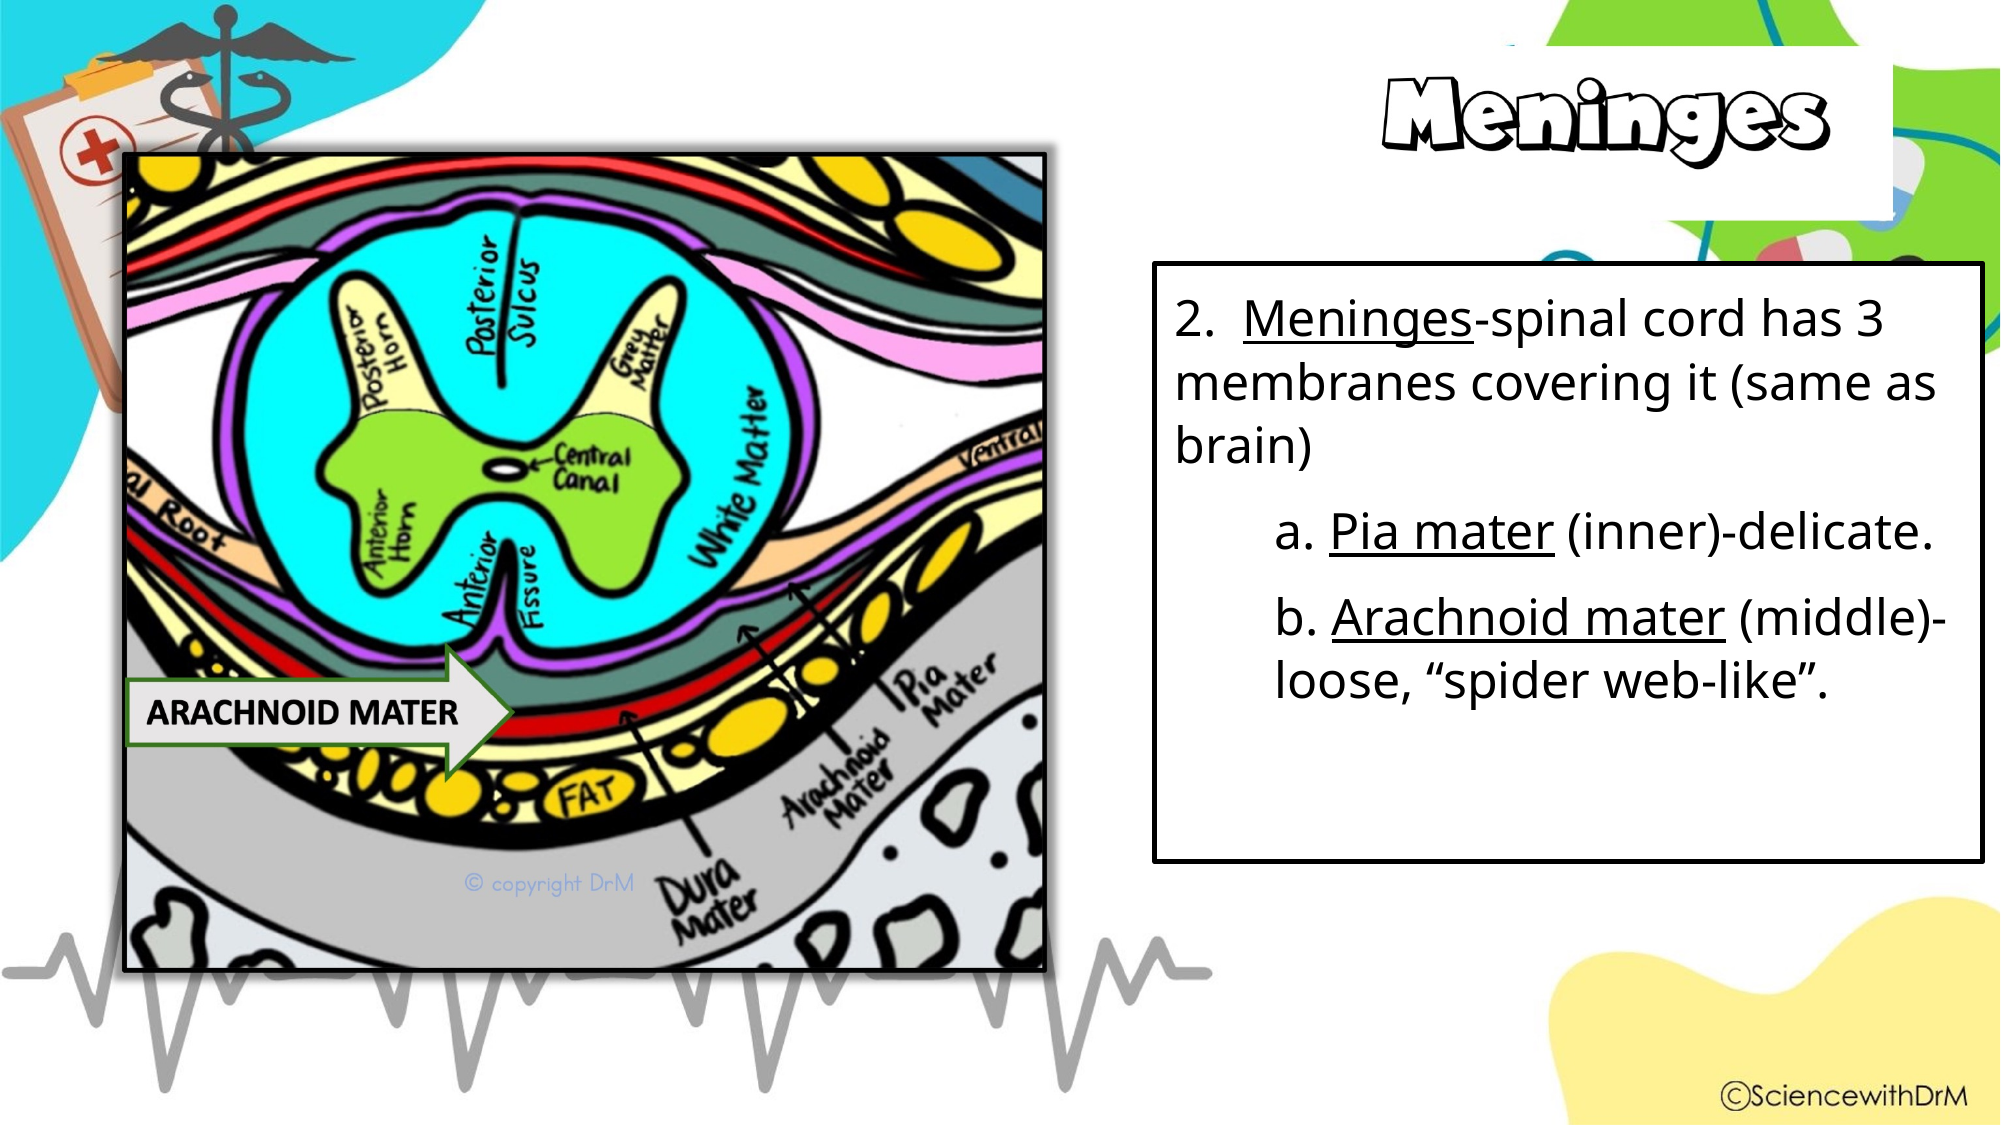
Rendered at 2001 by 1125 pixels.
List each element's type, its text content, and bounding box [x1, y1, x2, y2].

text_box 2. Meninges-spinal cord has 3 membranes covering it (same as brain) a. Pia mater (inner)-delicate. b. Arachnoid mater (middle)-loose, “spider web-like”. [1154, 263, 1983, 862]
picture [0, 0, 2001, 1125]
